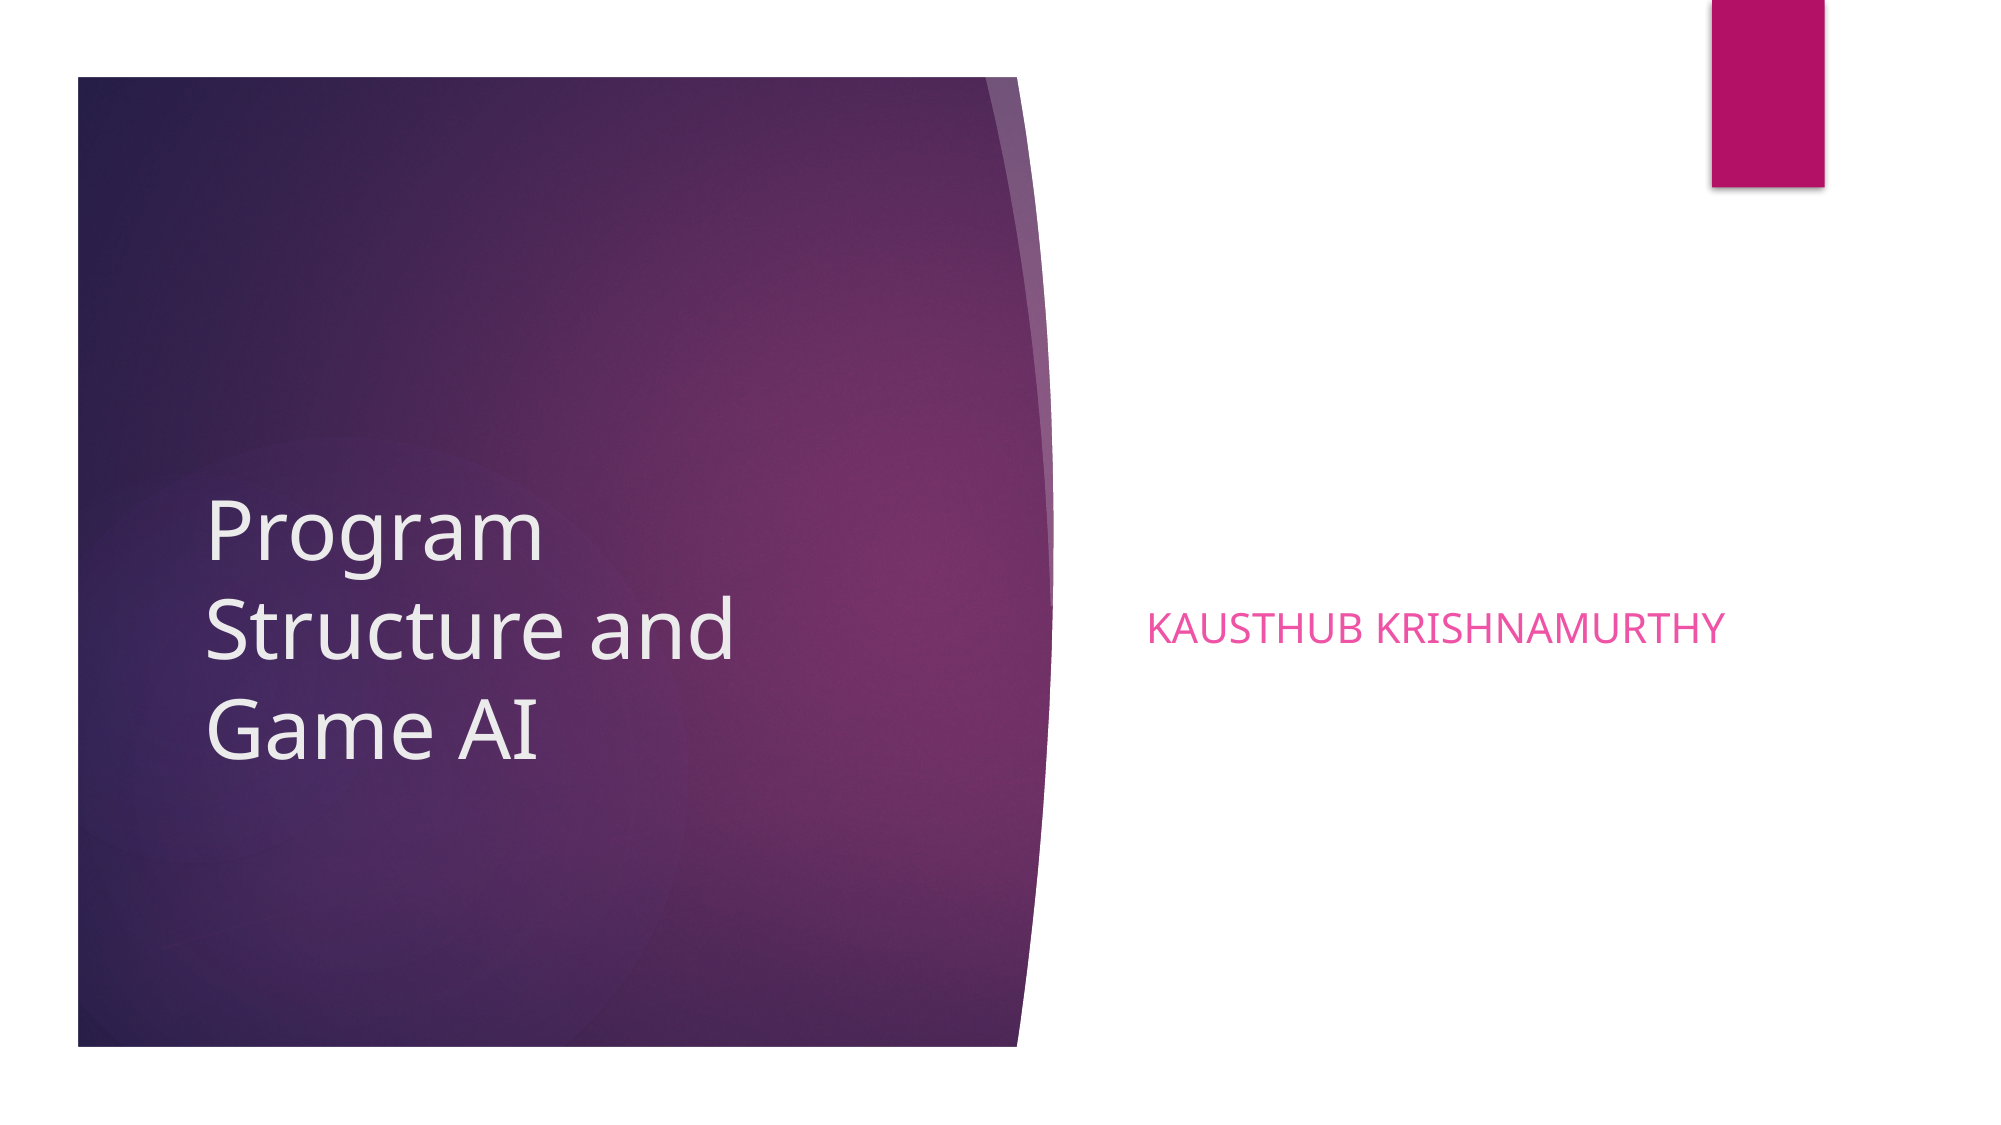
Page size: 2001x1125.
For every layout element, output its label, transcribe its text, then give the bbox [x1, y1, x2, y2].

title Program Structure and Game AI [189, 439, 904, 814]
list Kausthub Krishnamurthy [1131, 439, 1748, 814]
